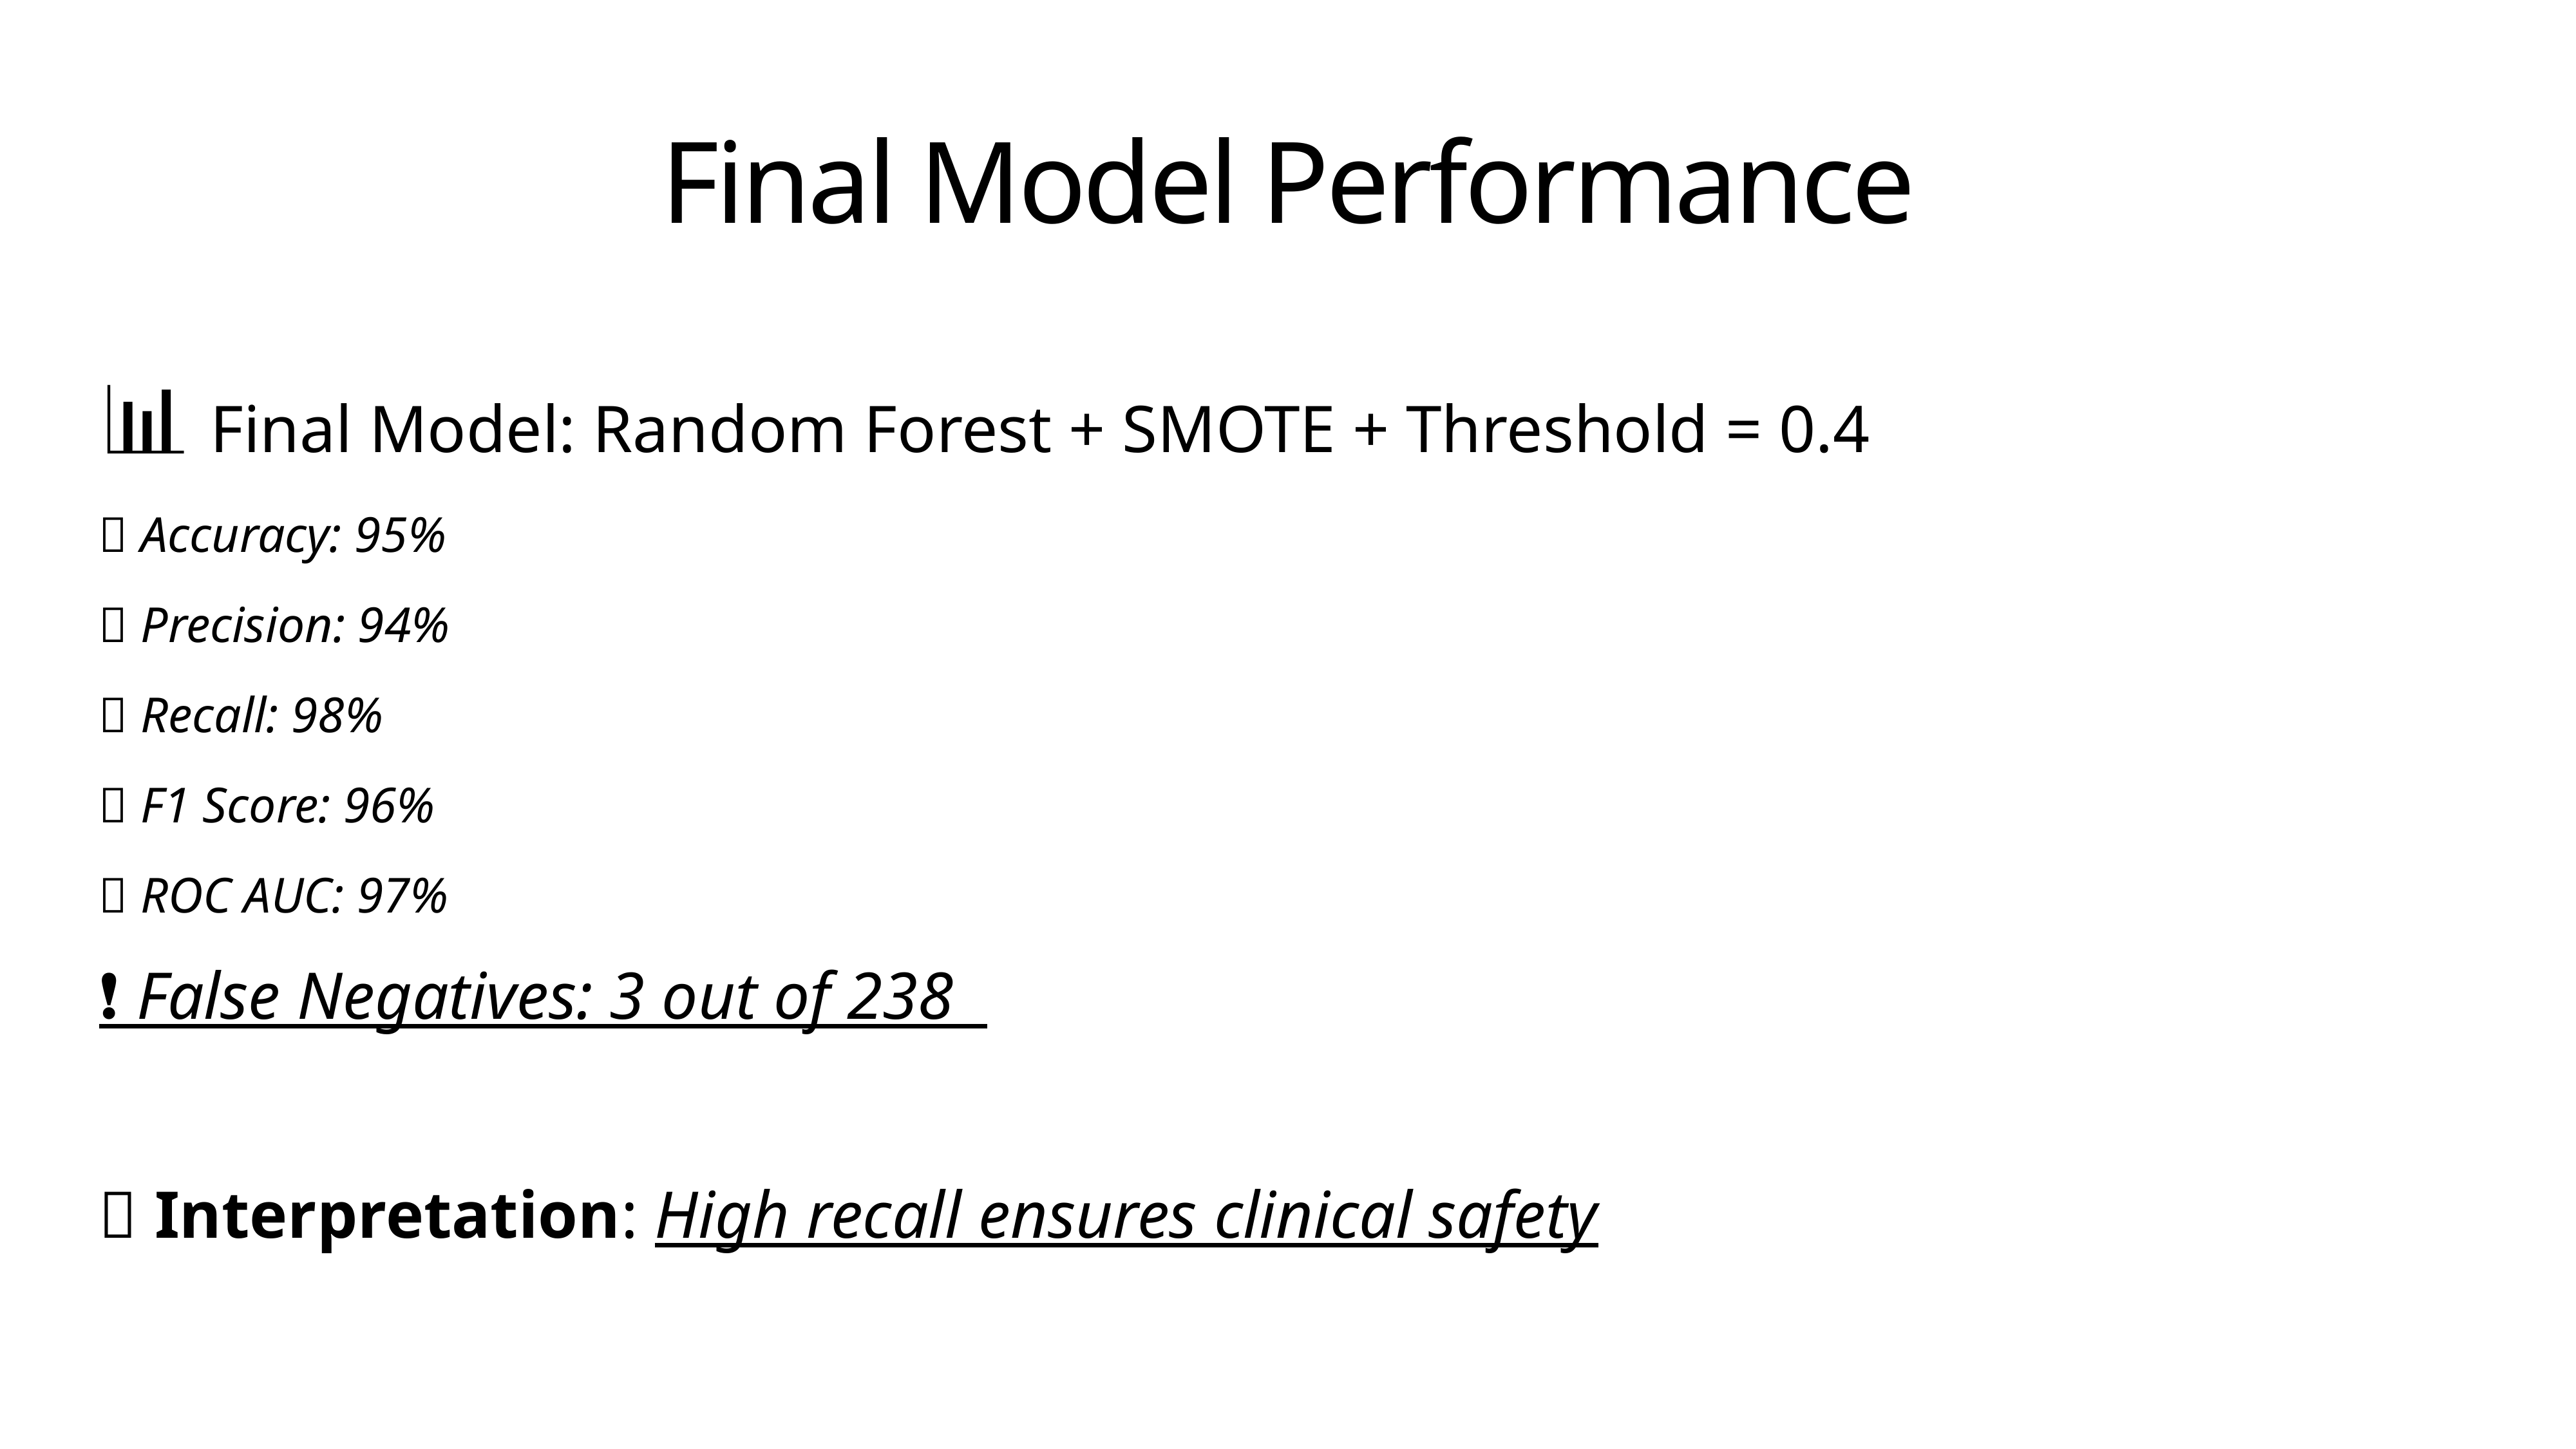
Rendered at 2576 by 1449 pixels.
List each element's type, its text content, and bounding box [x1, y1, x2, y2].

title Final Model Performance [133, 85, 2443, 251]
text_box 📊 Final Model: Random Forest + SMOTE + Threshold = 0.4 ✅ Accuracy: 95% ✅ Precision: 94% ✅ Recall: 98% ✅ F1 Score: 96% ✅ ROC AUC: 97% ❗ False Negatives: 3 out of 238 📌 Interpretation: High recall ensures clinical safety [93, 353, 2175, 1256]
